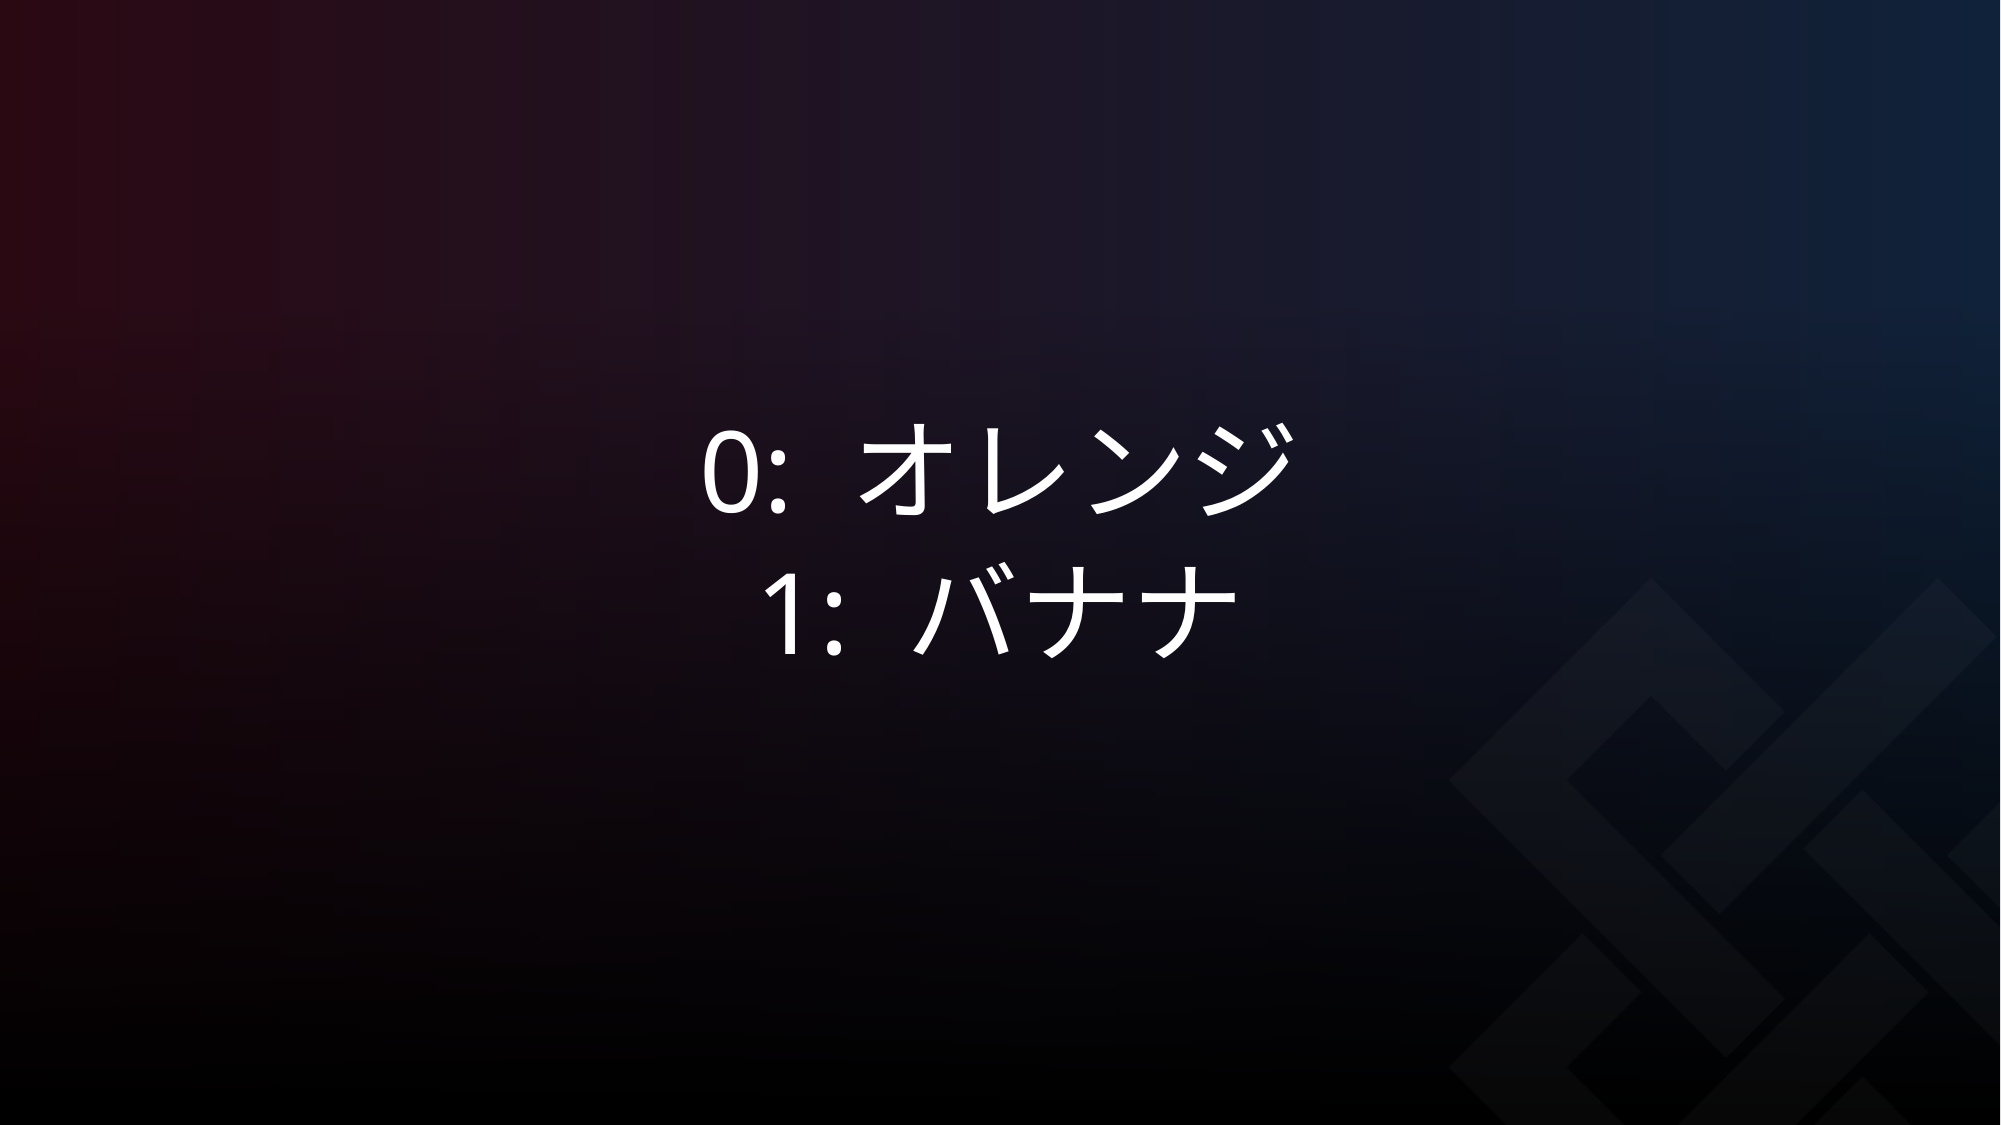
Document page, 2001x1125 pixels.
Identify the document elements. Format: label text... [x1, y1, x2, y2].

list 0: オレンジ 1: バナナ [137, 85, 1863, 1009]
picture [0, 0, 2001, 1125]
